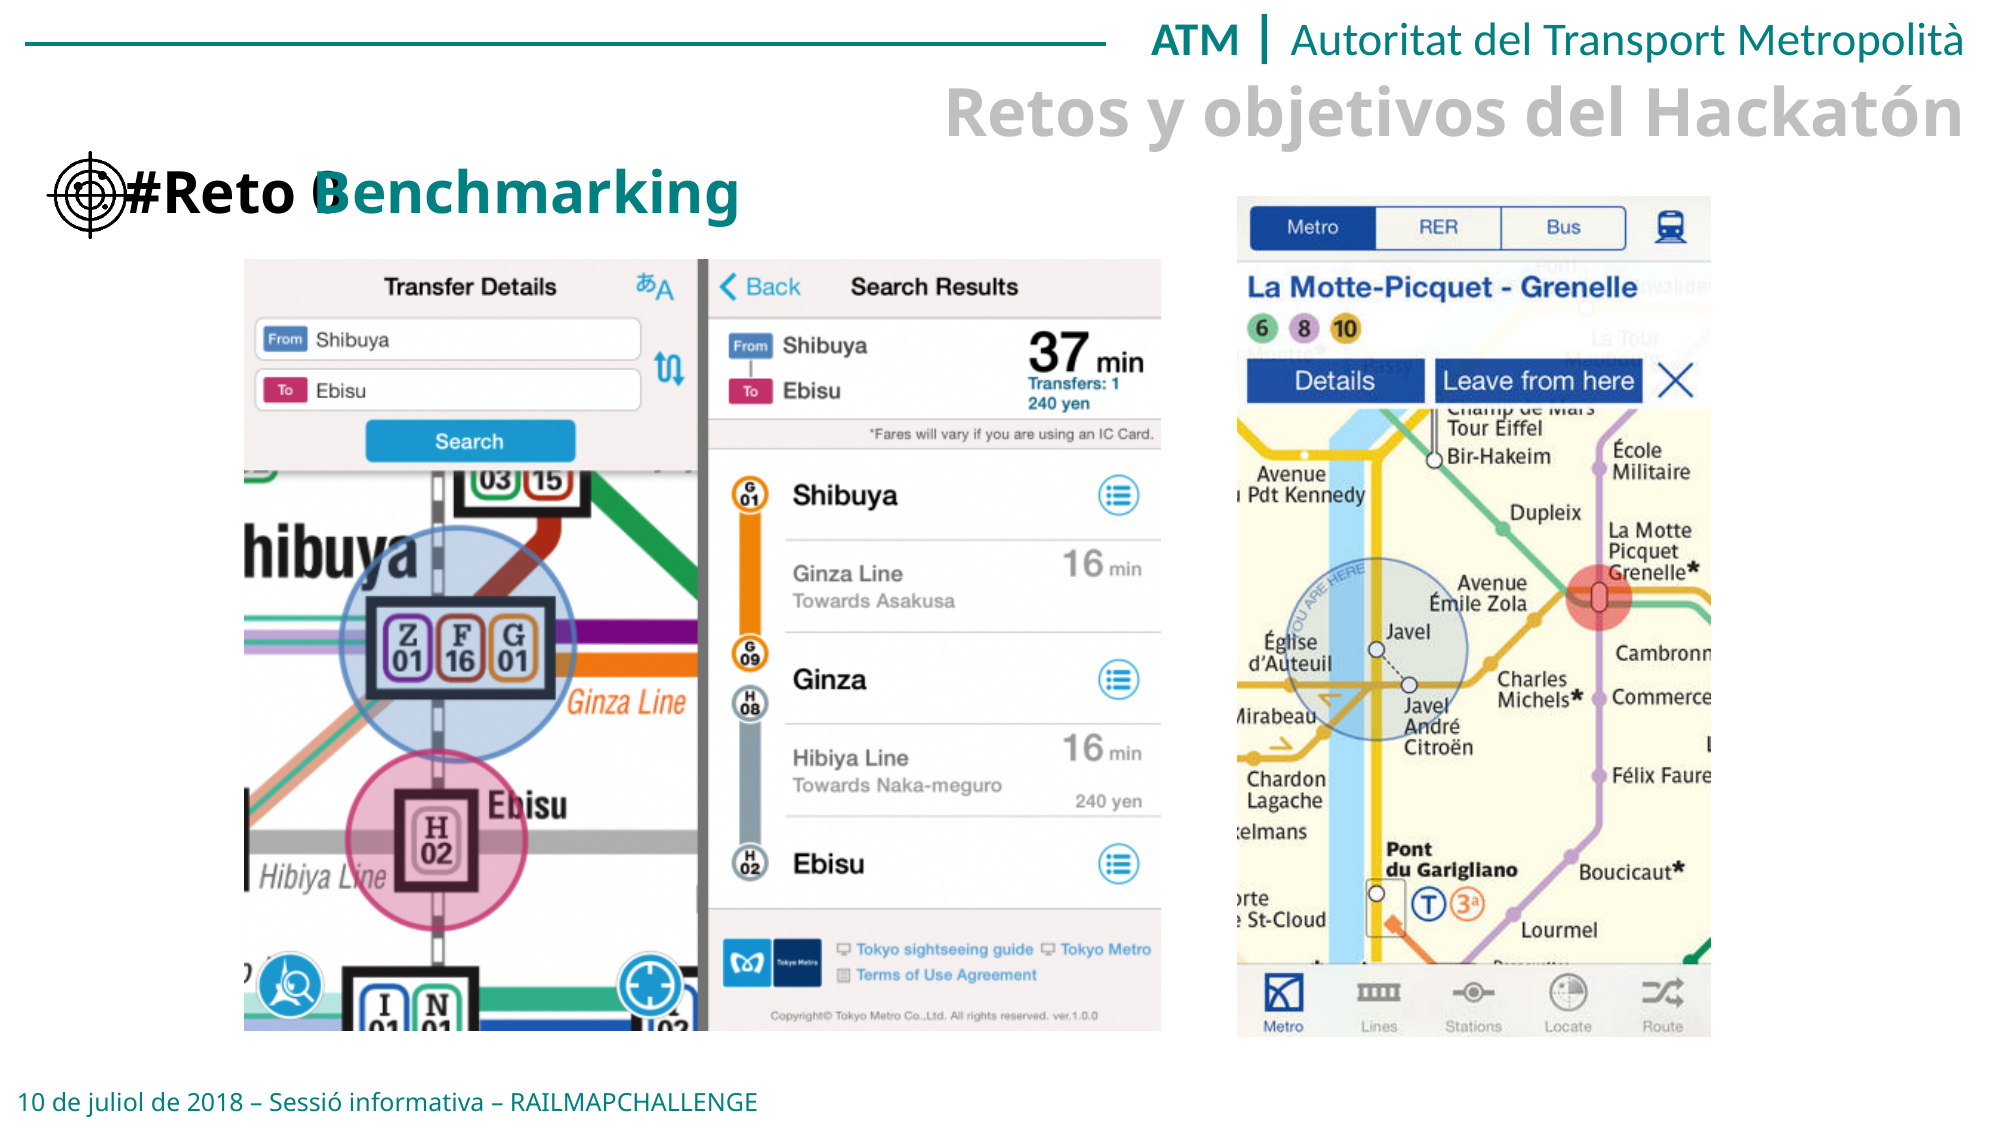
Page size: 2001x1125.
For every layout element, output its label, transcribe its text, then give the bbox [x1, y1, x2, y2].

text_box #Reto 0 [109, 148, 298, 233]
picture [46, 151, 135, 240]
text_box Benchmarking [298, 149, 756, 233]
text_box Retos y objetivos del Hackatón [194, 71, 1981, 149]
picture [244, 259, 1161, 1031]
picture [1237, 196, 1711, 1037]
